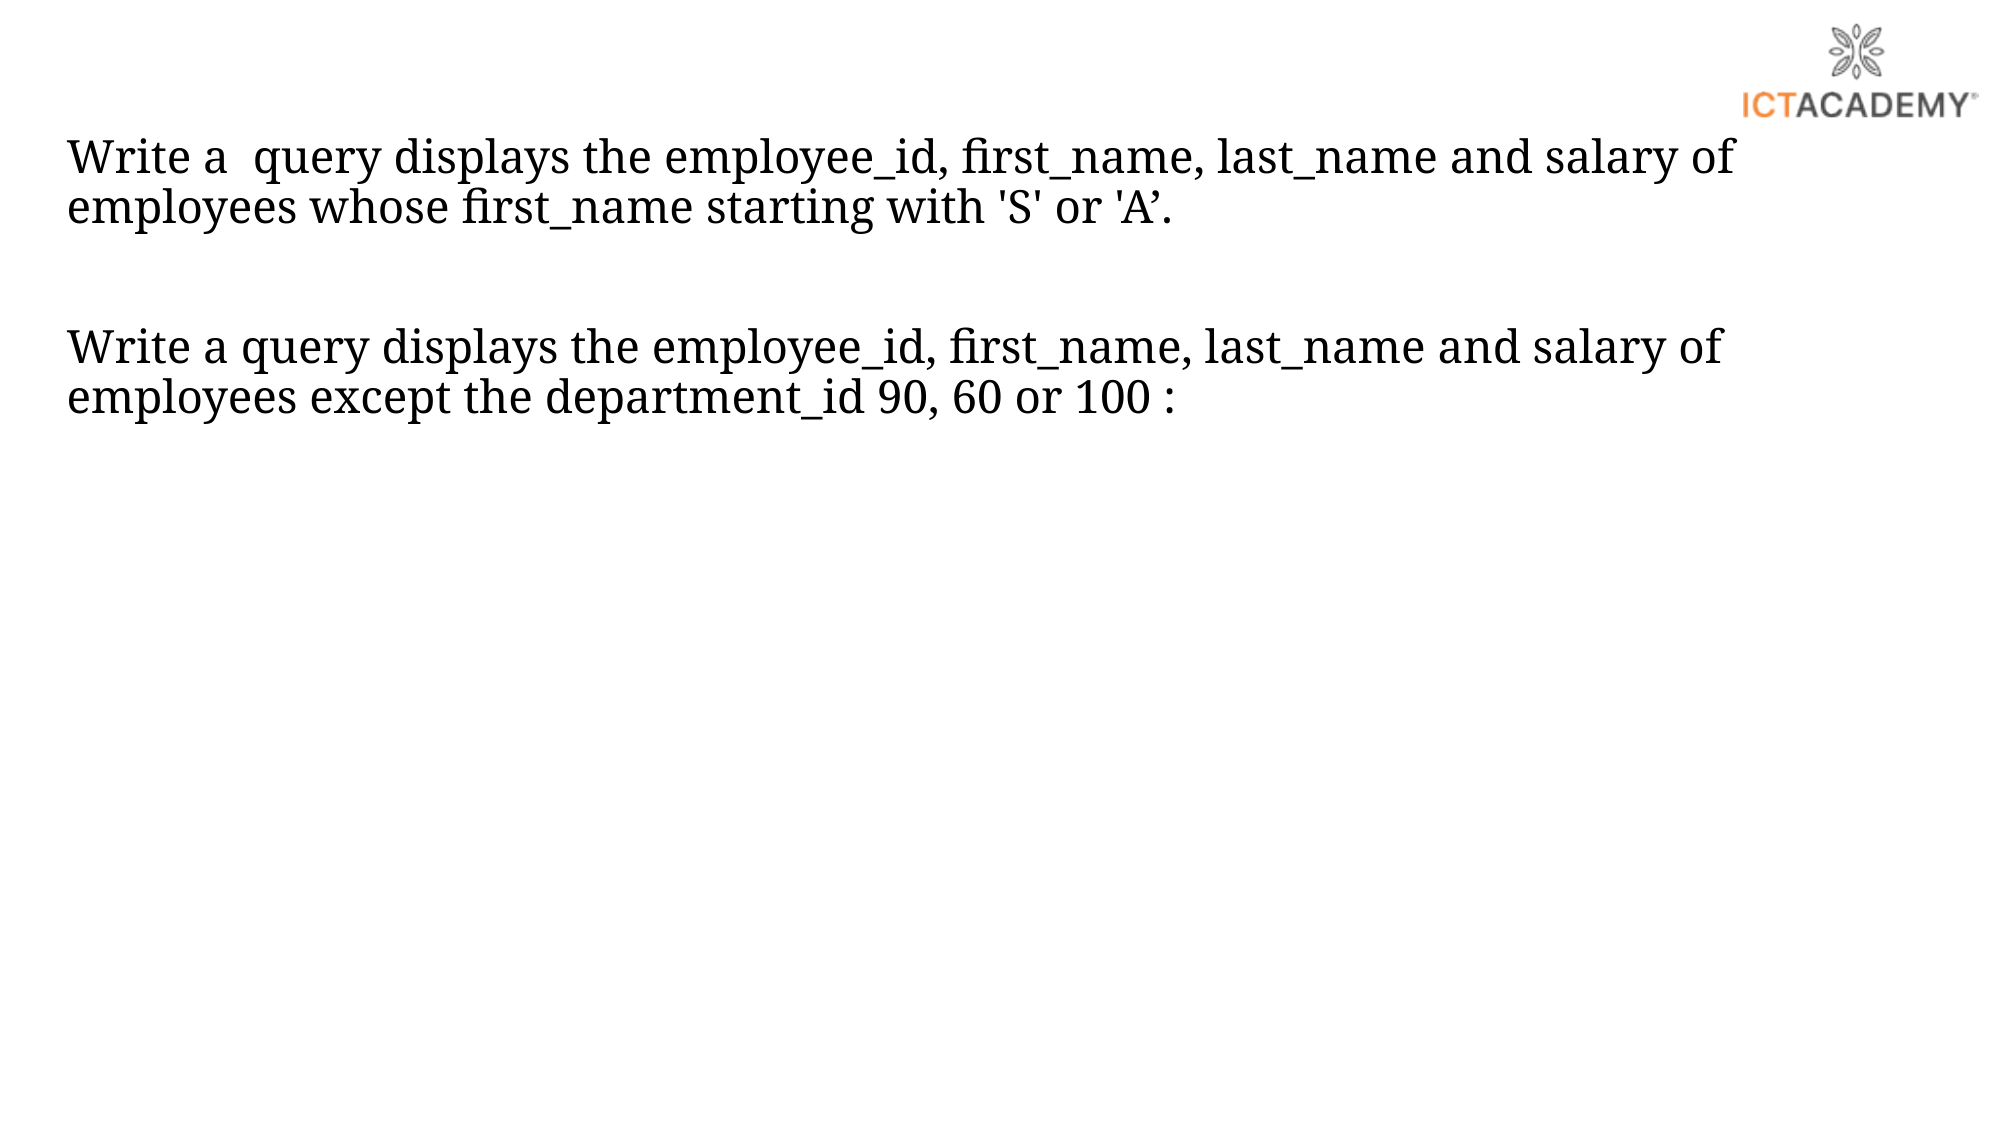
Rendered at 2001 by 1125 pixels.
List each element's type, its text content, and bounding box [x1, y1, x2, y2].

list Write a query displays the employee_id, first_name, last_name and salary of employees whose first_name starting with 'S' or 'A’. Write a query displays the employee_id, first_name, last_name and salary of employees except the department_id 90, 60 or 100 : [51, 126, 1950, 1090]
picture [1743, 22, 1979, 120]
